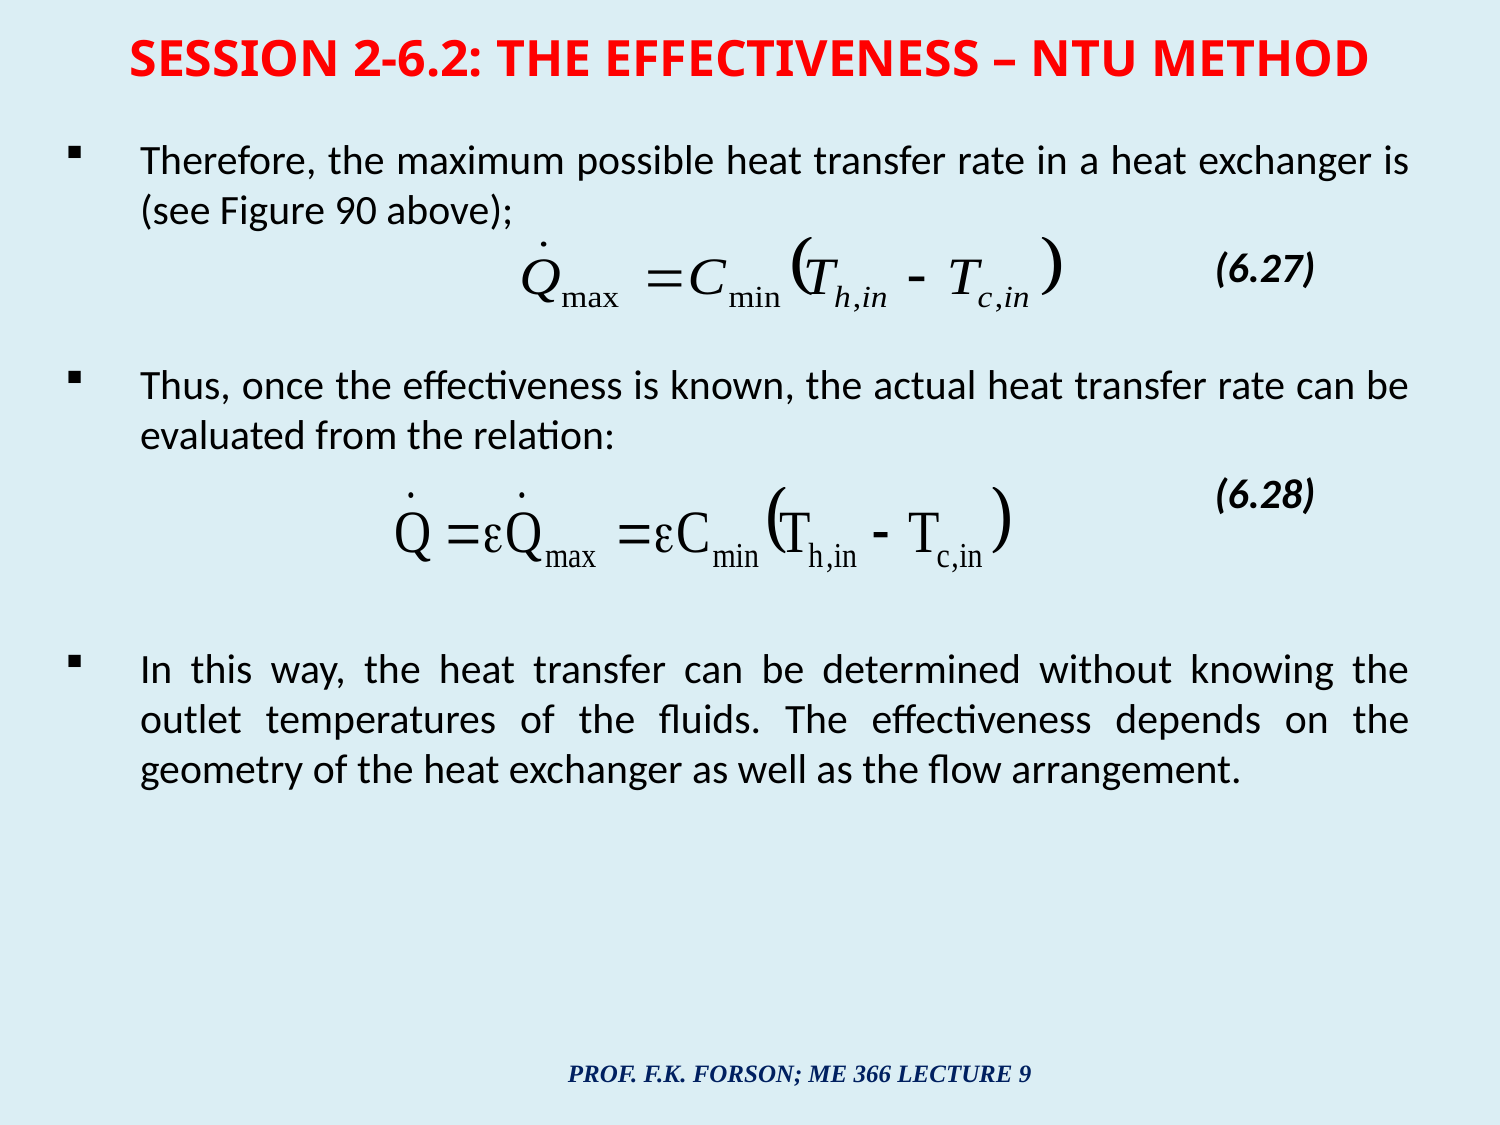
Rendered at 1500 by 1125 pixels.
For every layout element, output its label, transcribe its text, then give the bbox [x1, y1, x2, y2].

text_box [512, 237, 1063, 326]
title SESSION 2-6.2: THE EFFECTIVENESS – NTU METHOD [50, 12, 1450, 100]
footer PROF. F.K. FORSON; ME 366 LECTURE 9 [512, 1042, 1088, 1103]
subtitle Therefore, the maximum possible heat transfer rate in a heat exchanger is (see Figure 90 above); (6.27) Thus, once the effectiveness is known, the actual heat transfer rate can be evaluated from the relation: (6.28) In this way, the heat transfer can be determined without knowing the outlet temperatures of the fluids. The effectiveness depends on the geometry of the heat exchanger as well as the flow arrangement. [50, 125, 1425, 1050]
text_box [387, 487, 1013, 588]
